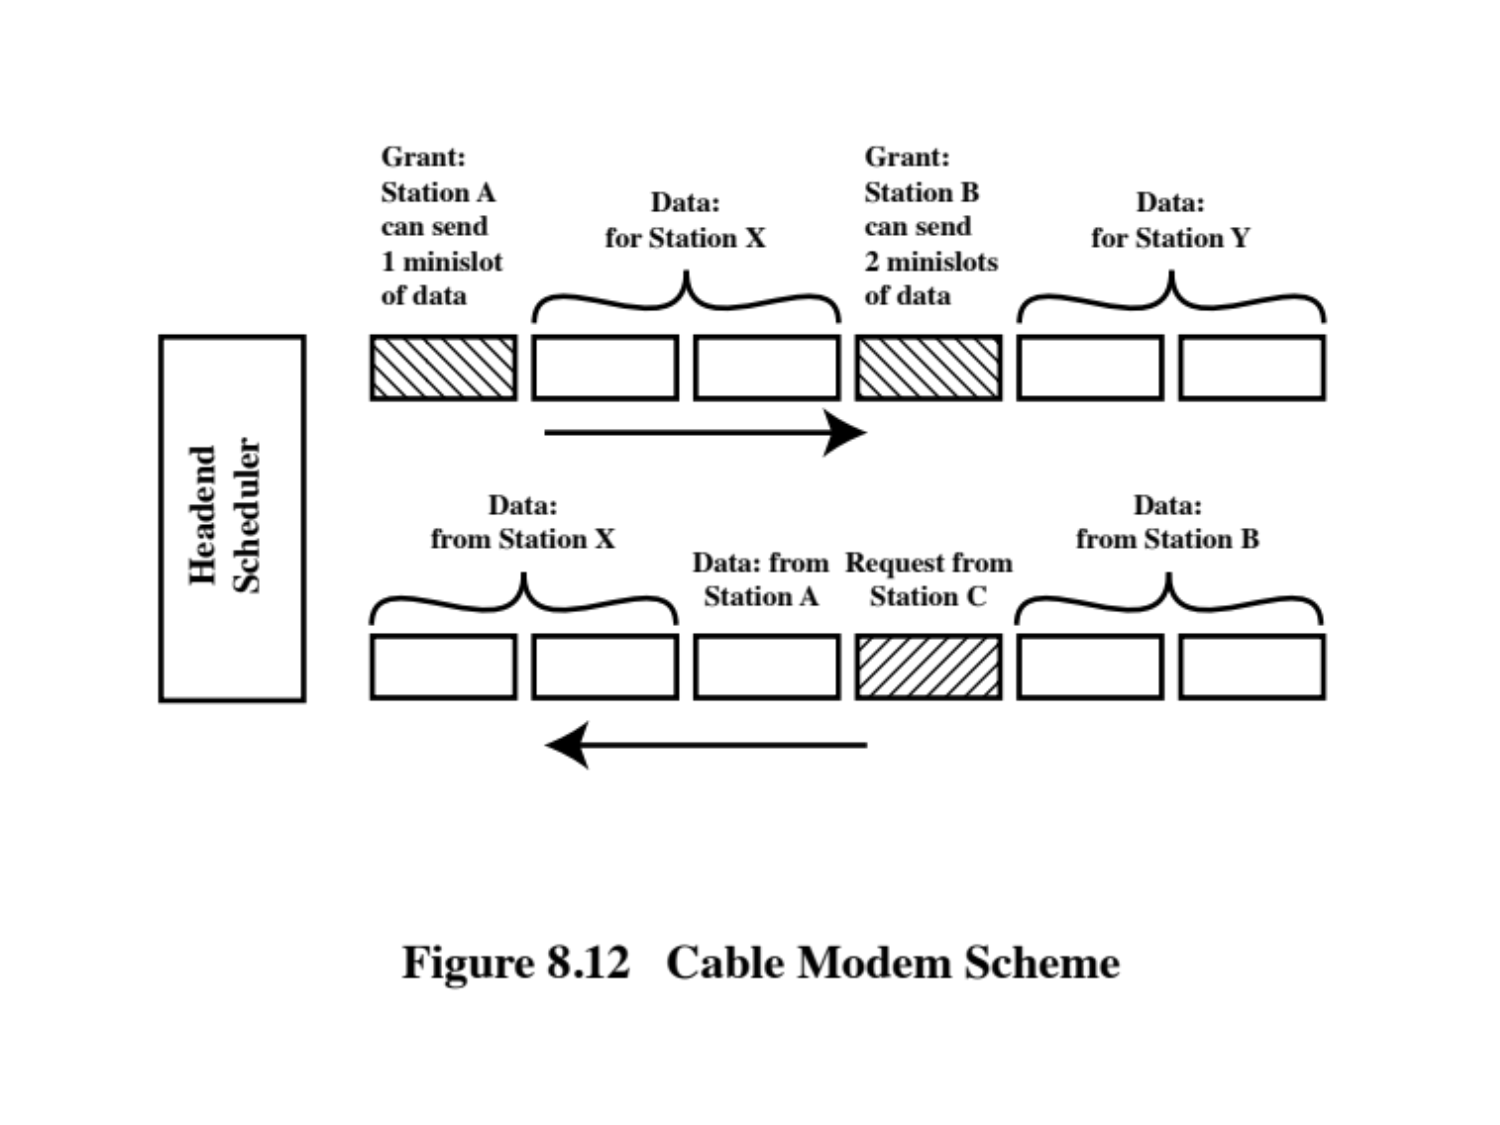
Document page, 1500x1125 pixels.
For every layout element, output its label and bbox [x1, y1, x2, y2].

picture [49, 62, 1454, 1068]
